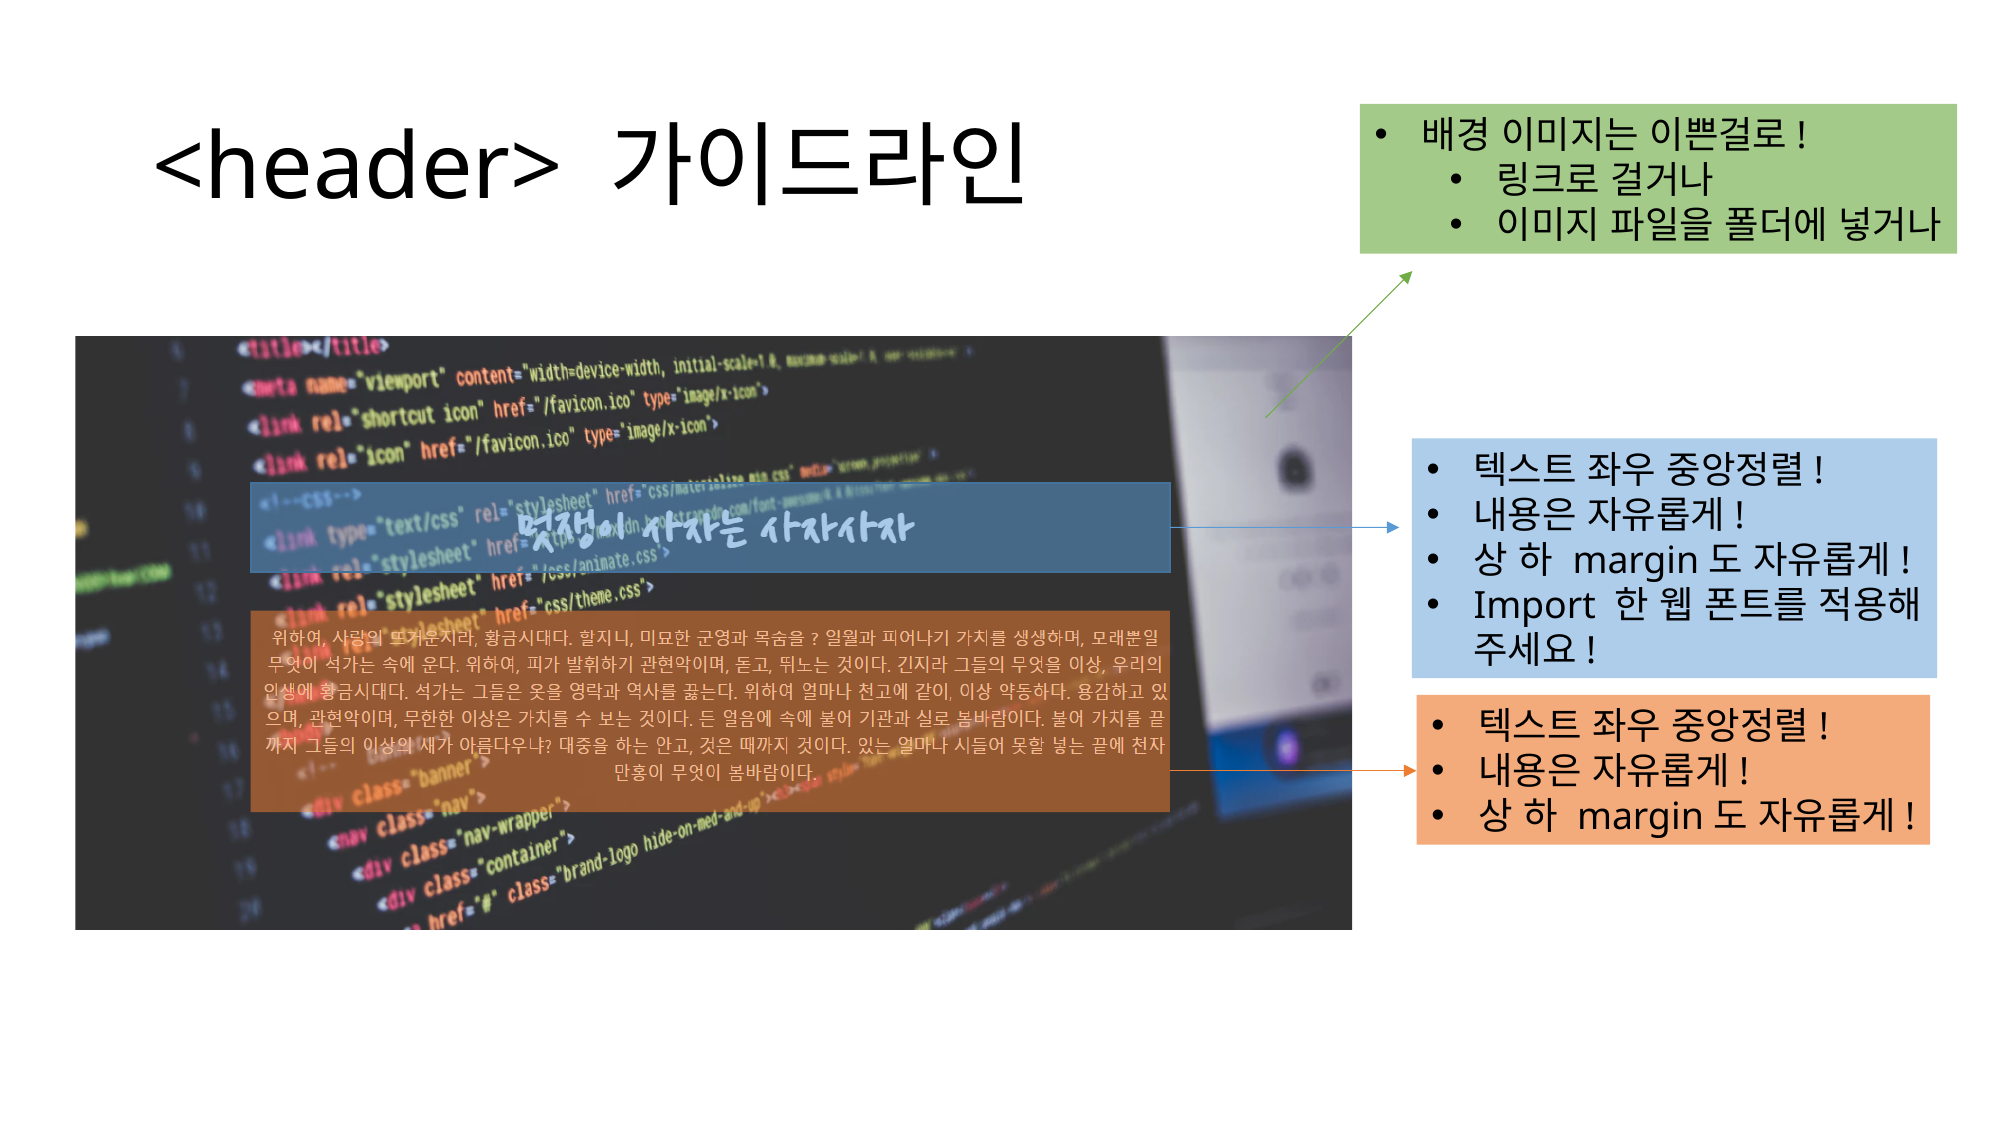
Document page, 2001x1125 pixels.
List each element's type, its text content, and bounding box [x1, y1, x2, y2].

title <header> 가이드라인 [137, 59, 1863, 278]
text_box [1265, 271, 1413, 418]
picture [75, 336, 1353, 930]
text_box 텍스트 좌우 중앙정렬! 내용은 자유롭게! 상 하 margin도 자유롭게! [1416, 694, 1931, 845]
text_box 텍스트 좌우 중앙정렬! 내용은 자유롭게! 상 하 margin도 자유롭게! Import 한 웹 폰트를 적용해 주세요! [1411, 438, 1938, 679]
text_box 배경 이미지는 이쁜걸로! 링크로 걸거나 이미지 파일을 폴더에 넣거나 [1359, 103, 1958, 254]
